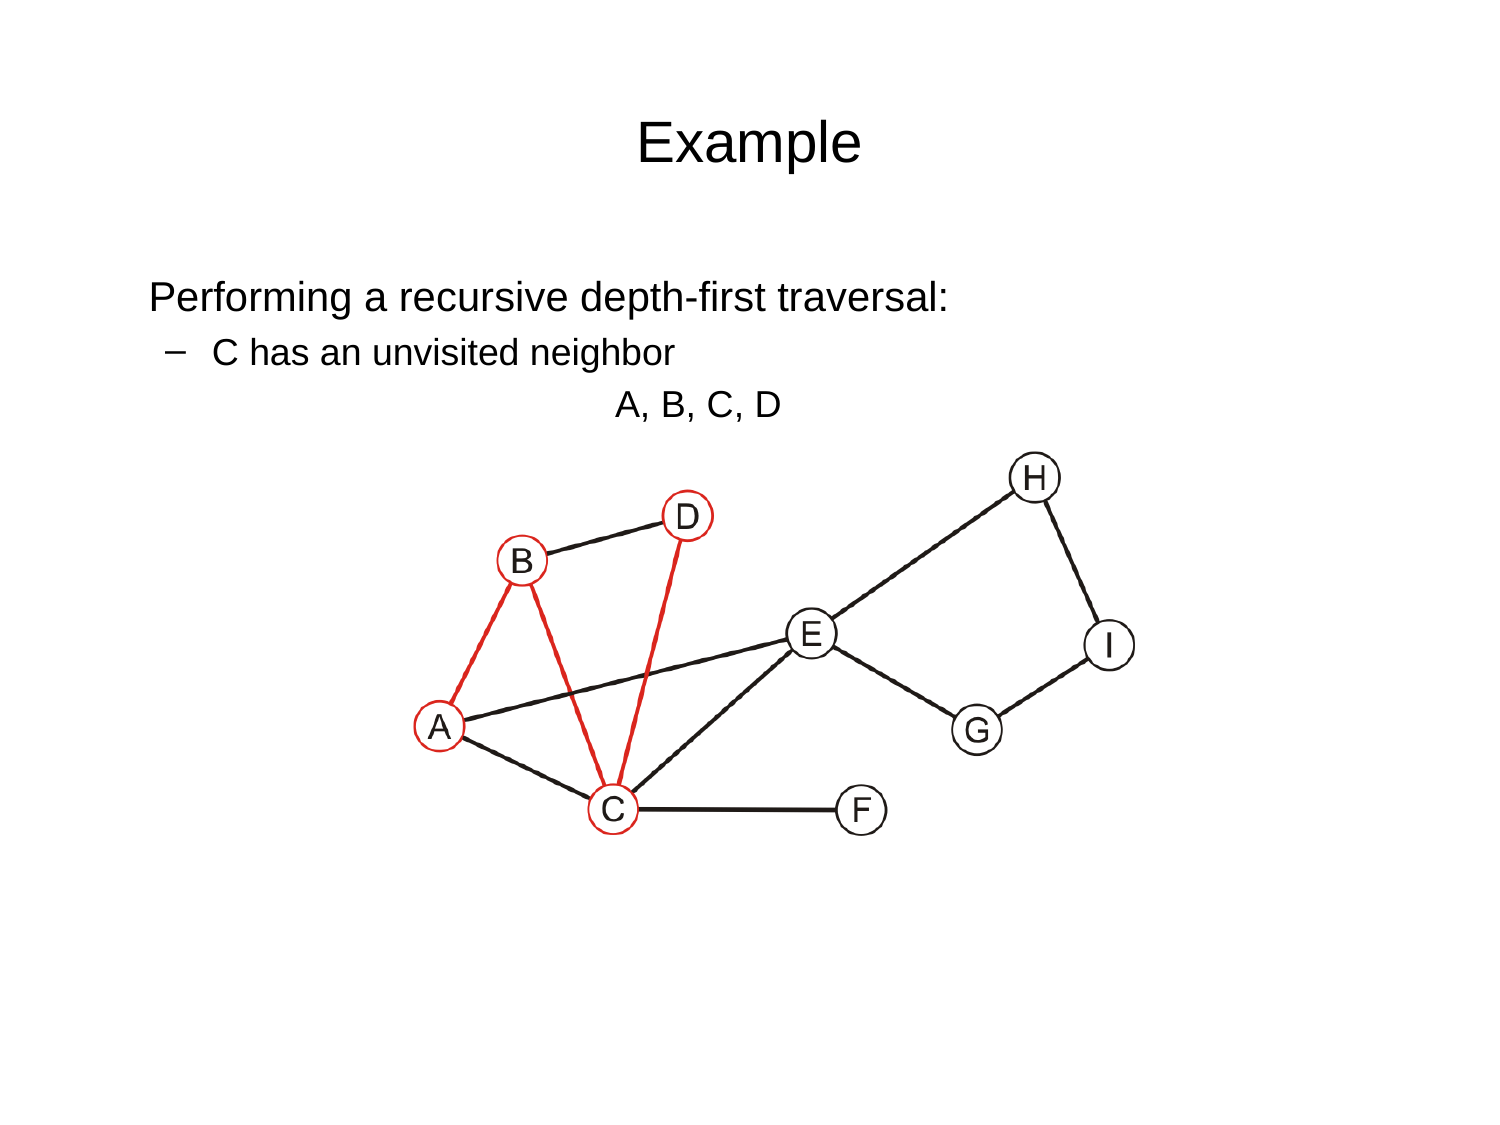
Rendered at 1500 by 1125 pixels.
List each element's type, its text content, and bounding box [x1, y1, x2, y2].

list Performing a recursive depth-first traversal: C has an unvisited neighbor A, B, C, D [74, 262, 1426, 1006]
title Example [74, 44, 1426, 233]
picture [405, 444, 1143, 842]
